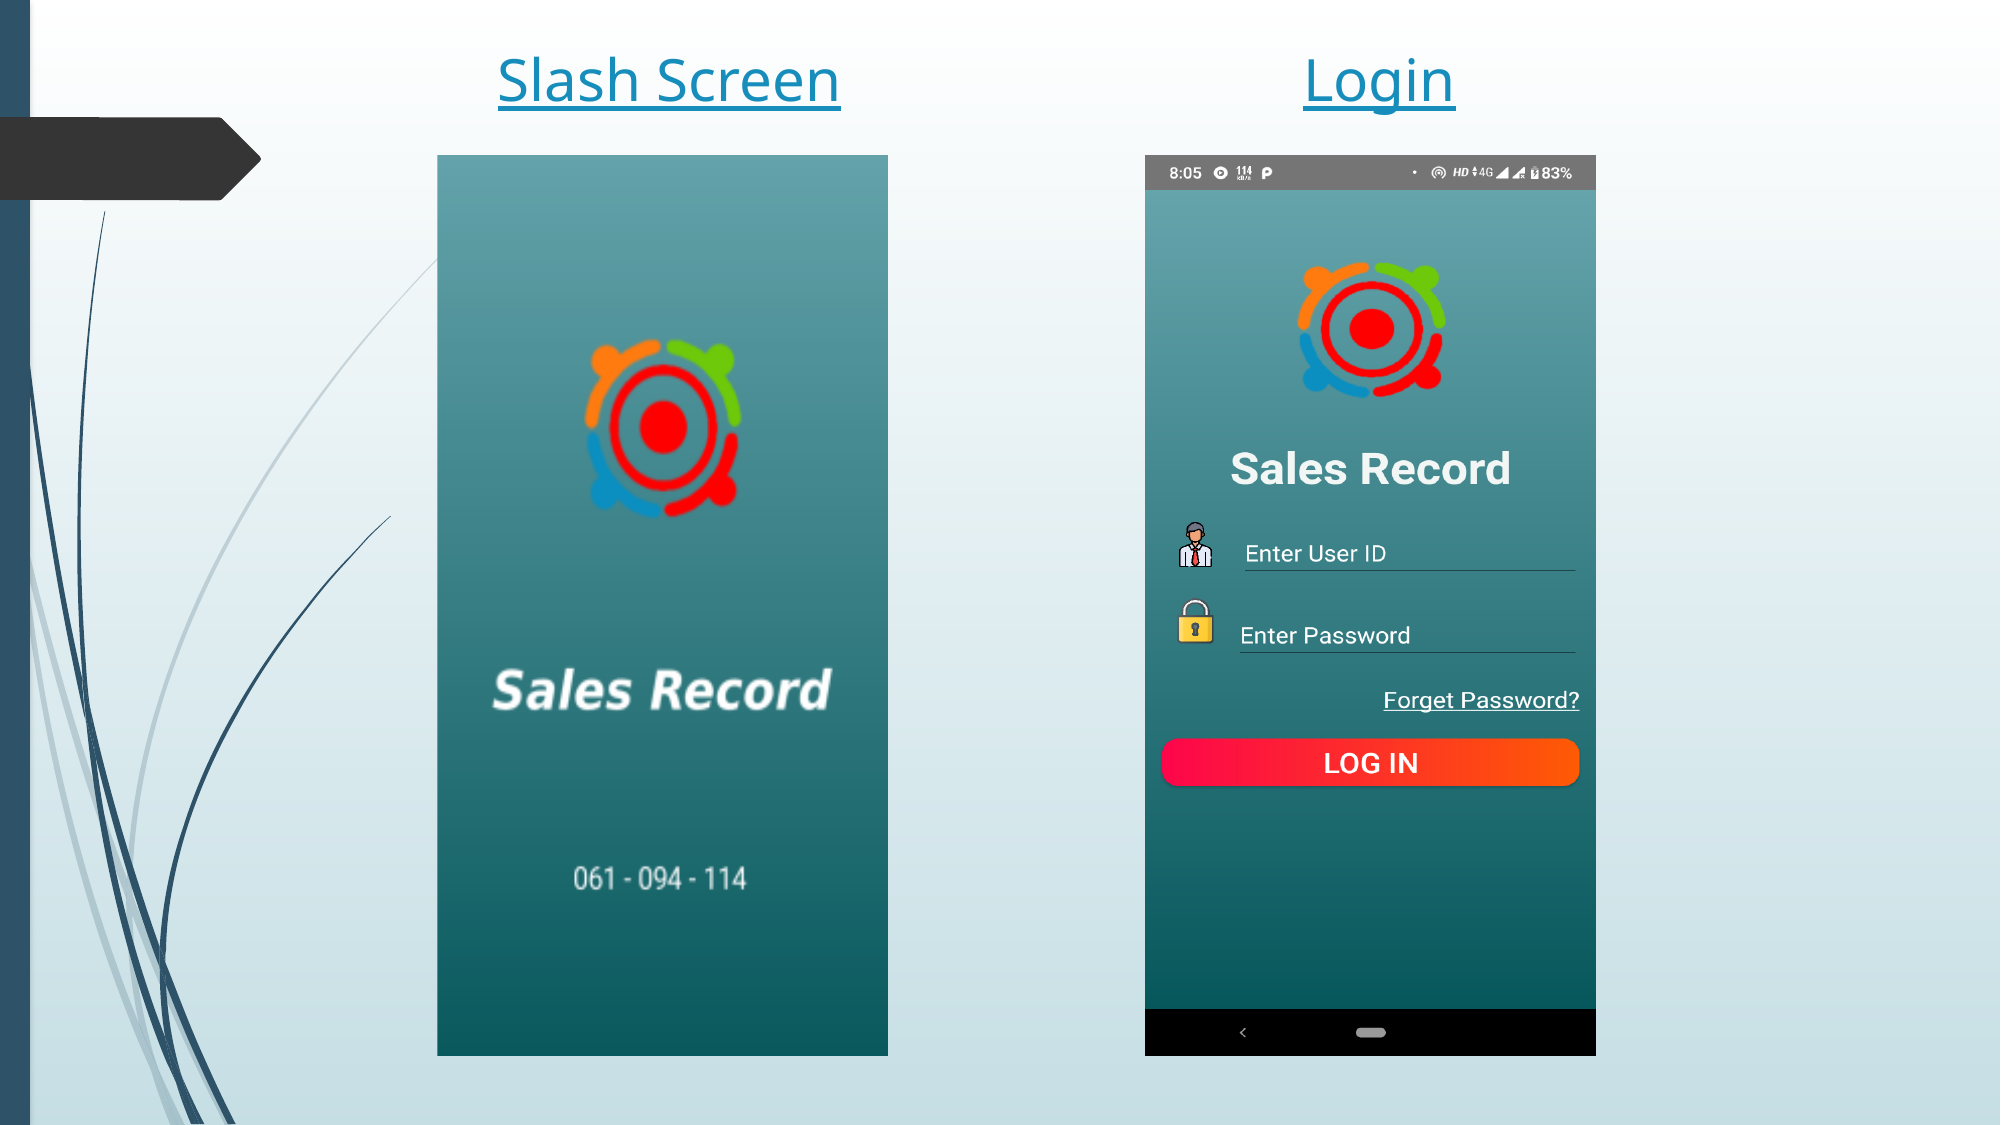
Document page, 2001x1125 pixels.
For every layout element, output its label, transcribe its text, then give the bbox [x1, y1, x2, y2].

picture [1144, 154, 1596, 1056]
text_box Slash Screen [483, 35, 865, 131]
picture [437, 154, 889, 1056]
text_box Login [1288, 35, 1496, 131]
